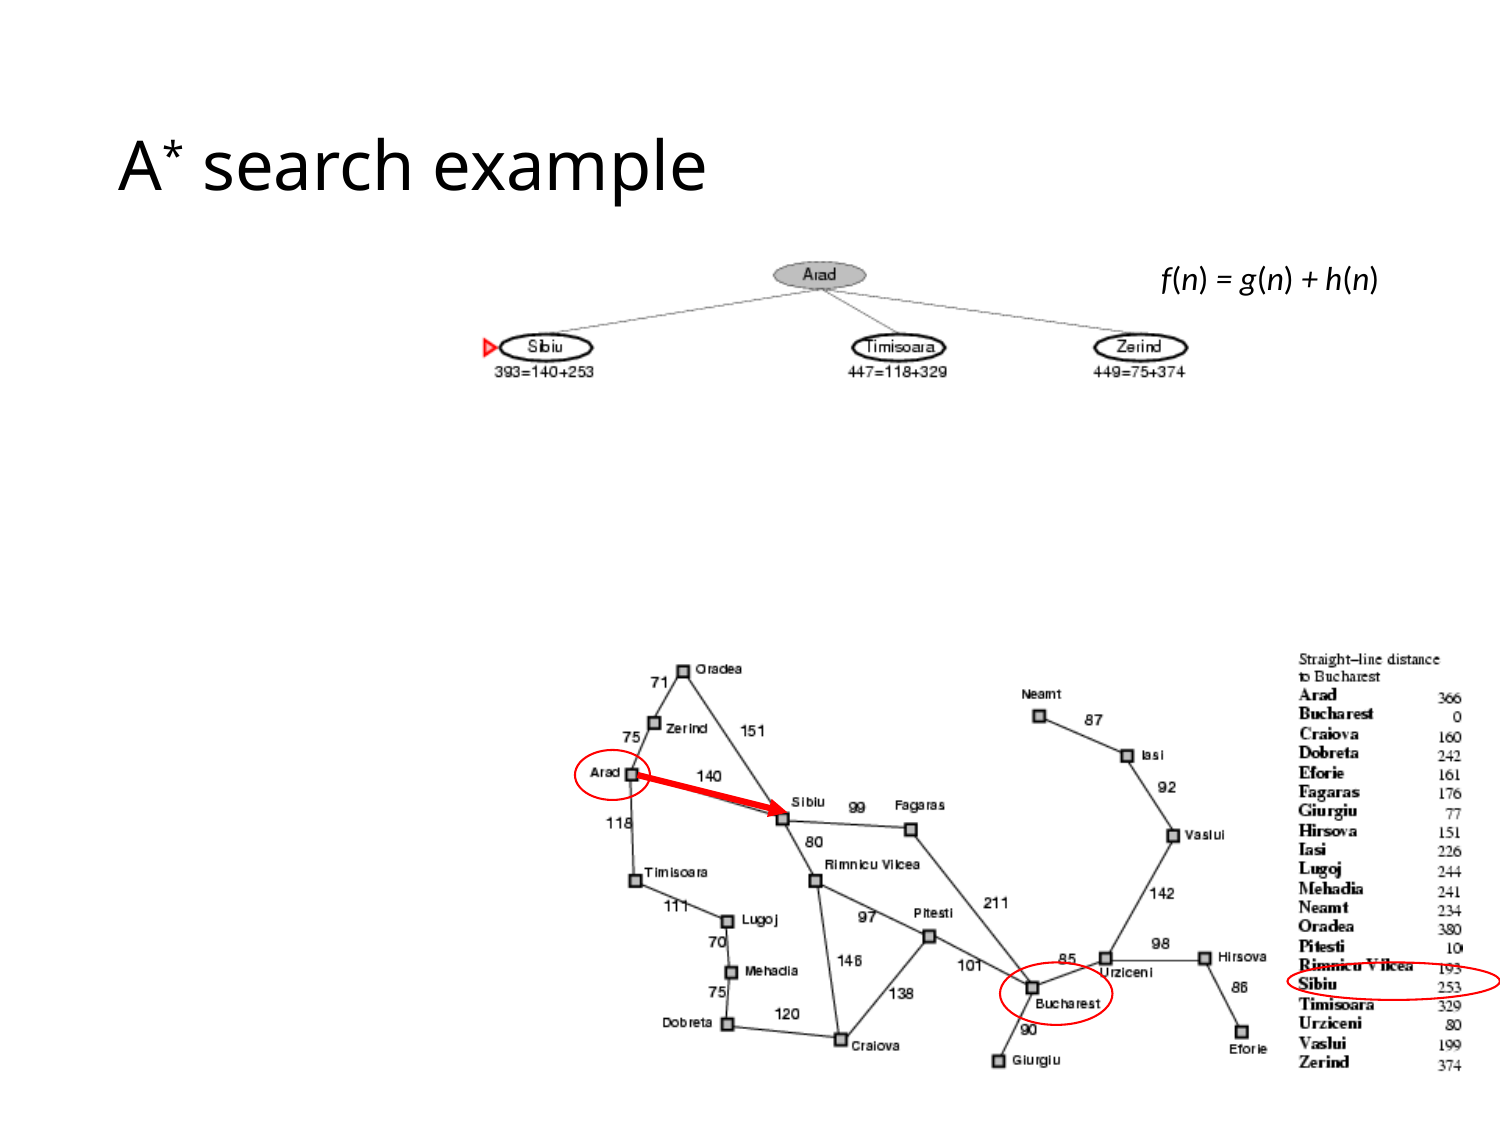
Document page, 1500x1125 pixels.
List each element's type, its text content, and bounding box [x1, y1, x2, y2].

picture [312, 249, 1200, 615]
text_box [1463, 965, 1500, 997]
text_box [573, 755, 587, 795]
picture [587, 649, 1463, 1079]
text_box f(n) = g(n) + h(n) [1200, 249, 1395, 305]
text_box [637, 774, 788, 813]
title A* search example [103, 59, 1397, 278]
